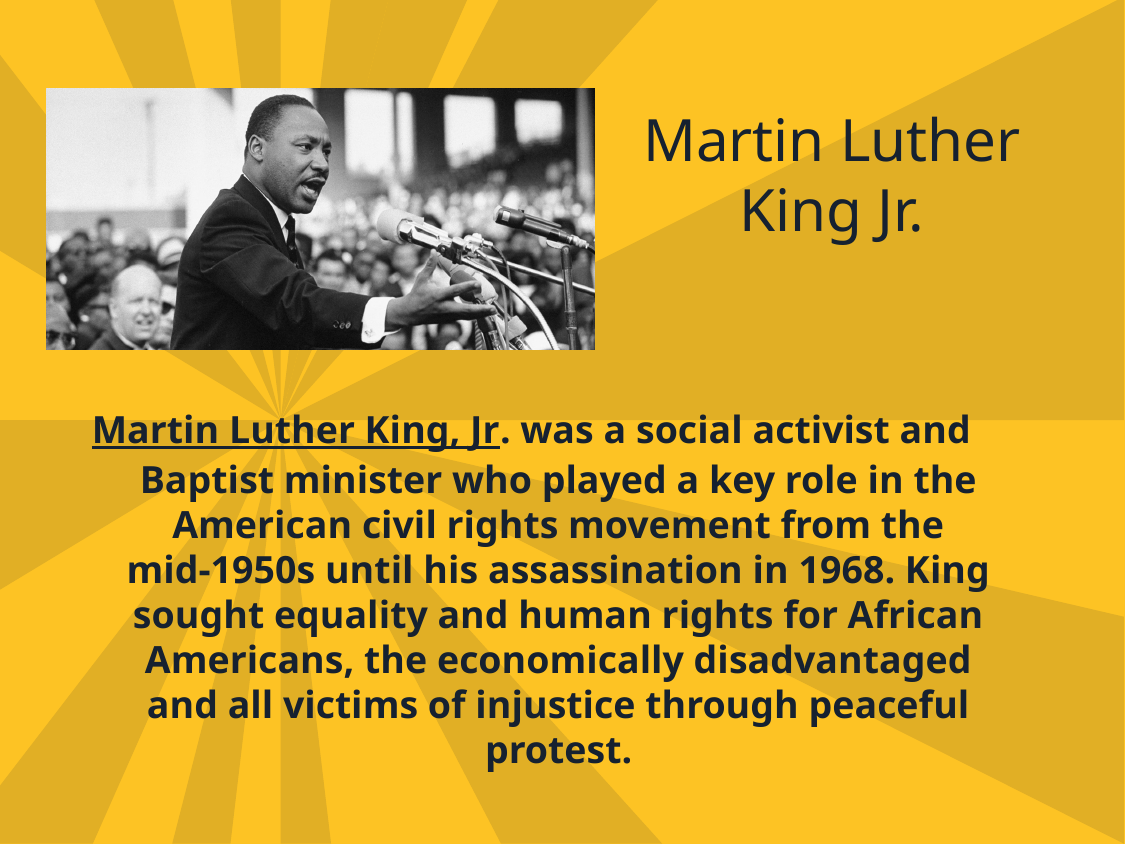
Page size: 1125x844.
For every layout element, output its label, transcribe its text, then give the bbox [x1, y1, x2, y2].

picture [45, 88, 596, 351]
subtitle Martin Luther King, Jr. was a social activist and Baptist minister who played a key role in the American civil rights movement from the mid-1950s until his assassination in 1968. King sought equality and human rights for African Americans, the economically disadvantaged and all victims of injustice through peaceful protest. [36, 390, 1007, 582]
title Martin Luther King Jr. [598, 88, 1069, 312]
